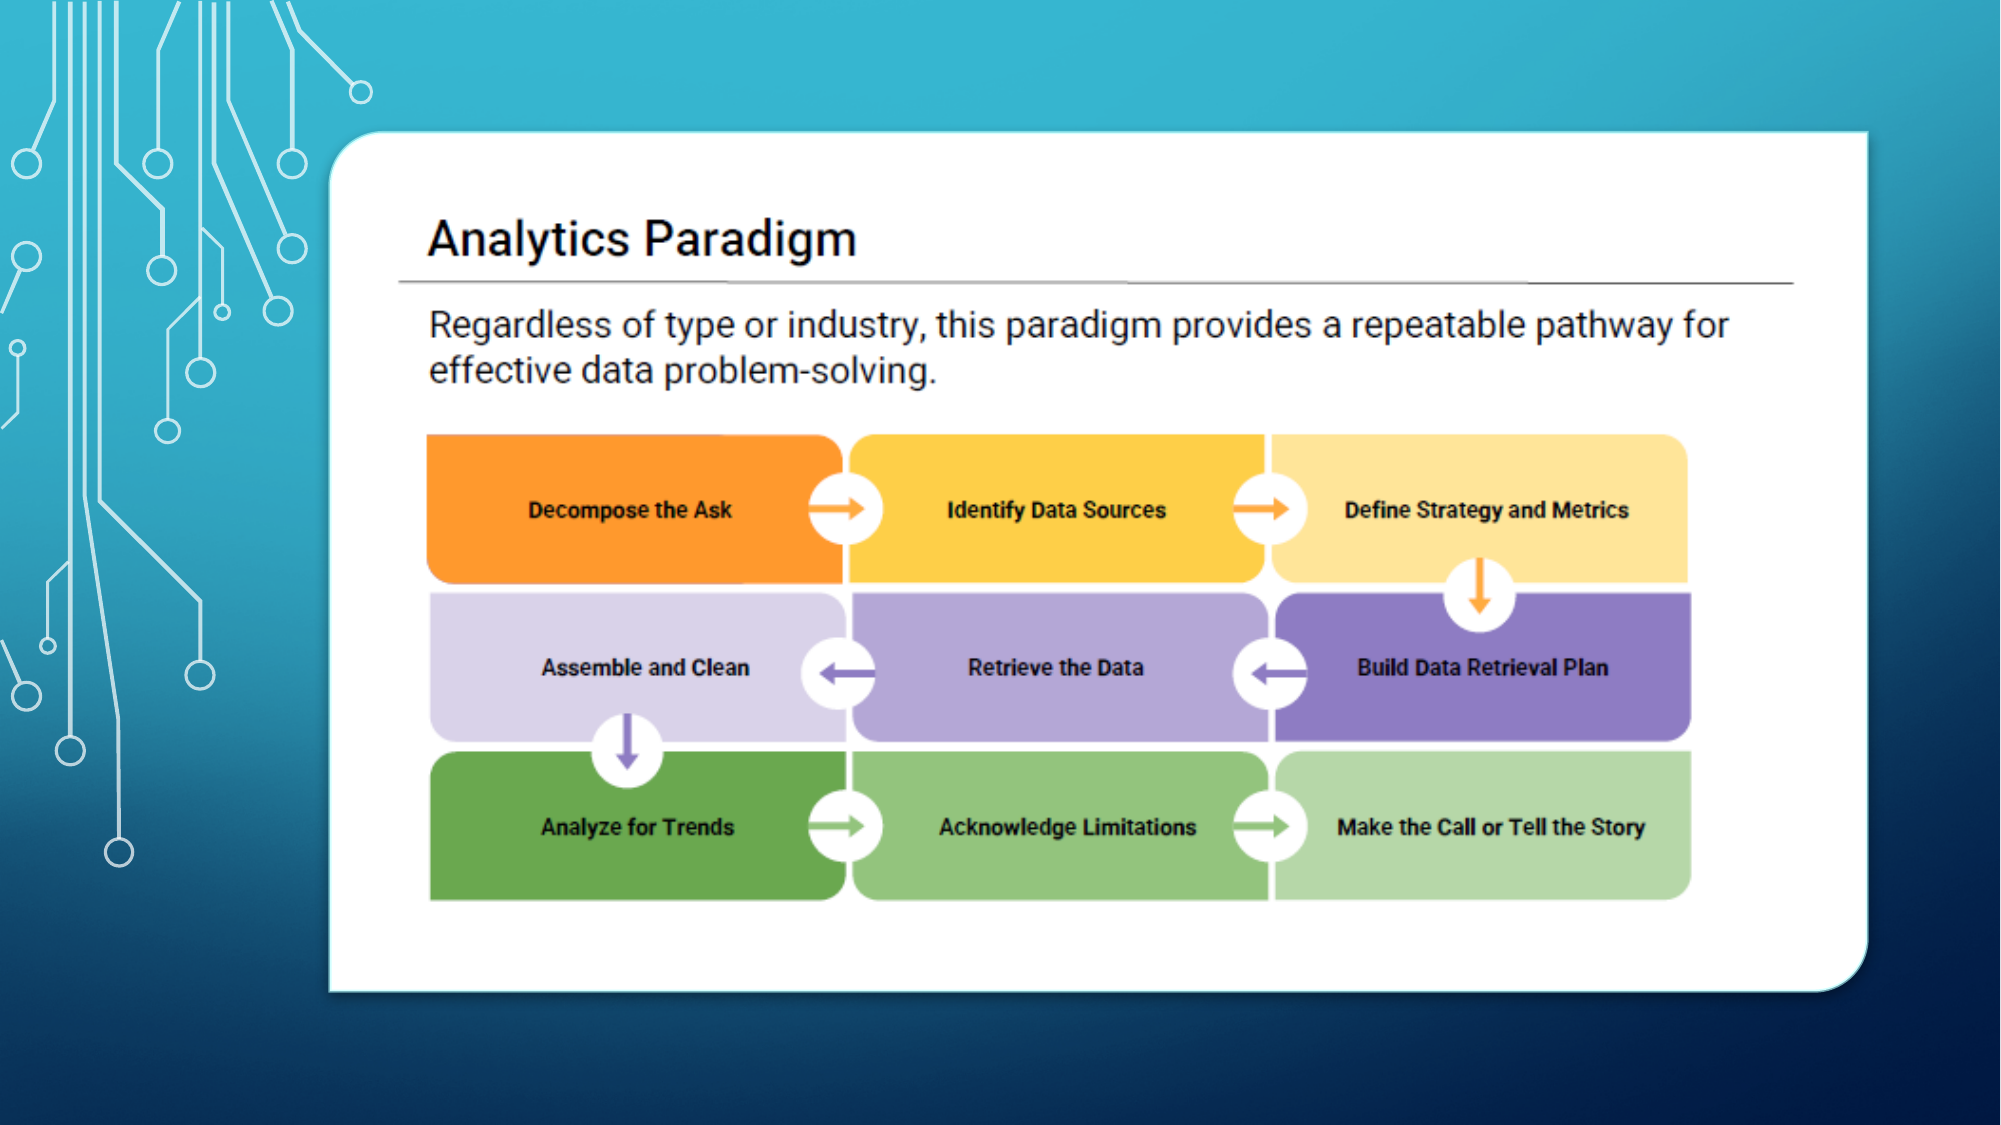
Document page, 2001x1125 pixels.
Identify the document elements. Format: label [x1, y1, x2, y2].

picture [392, 186, 1804, 938]
text_box [0, 0, 375, 868]
text_box [328, 131, 1869, 993]
text_box [0, 0, 2000, 1125]
